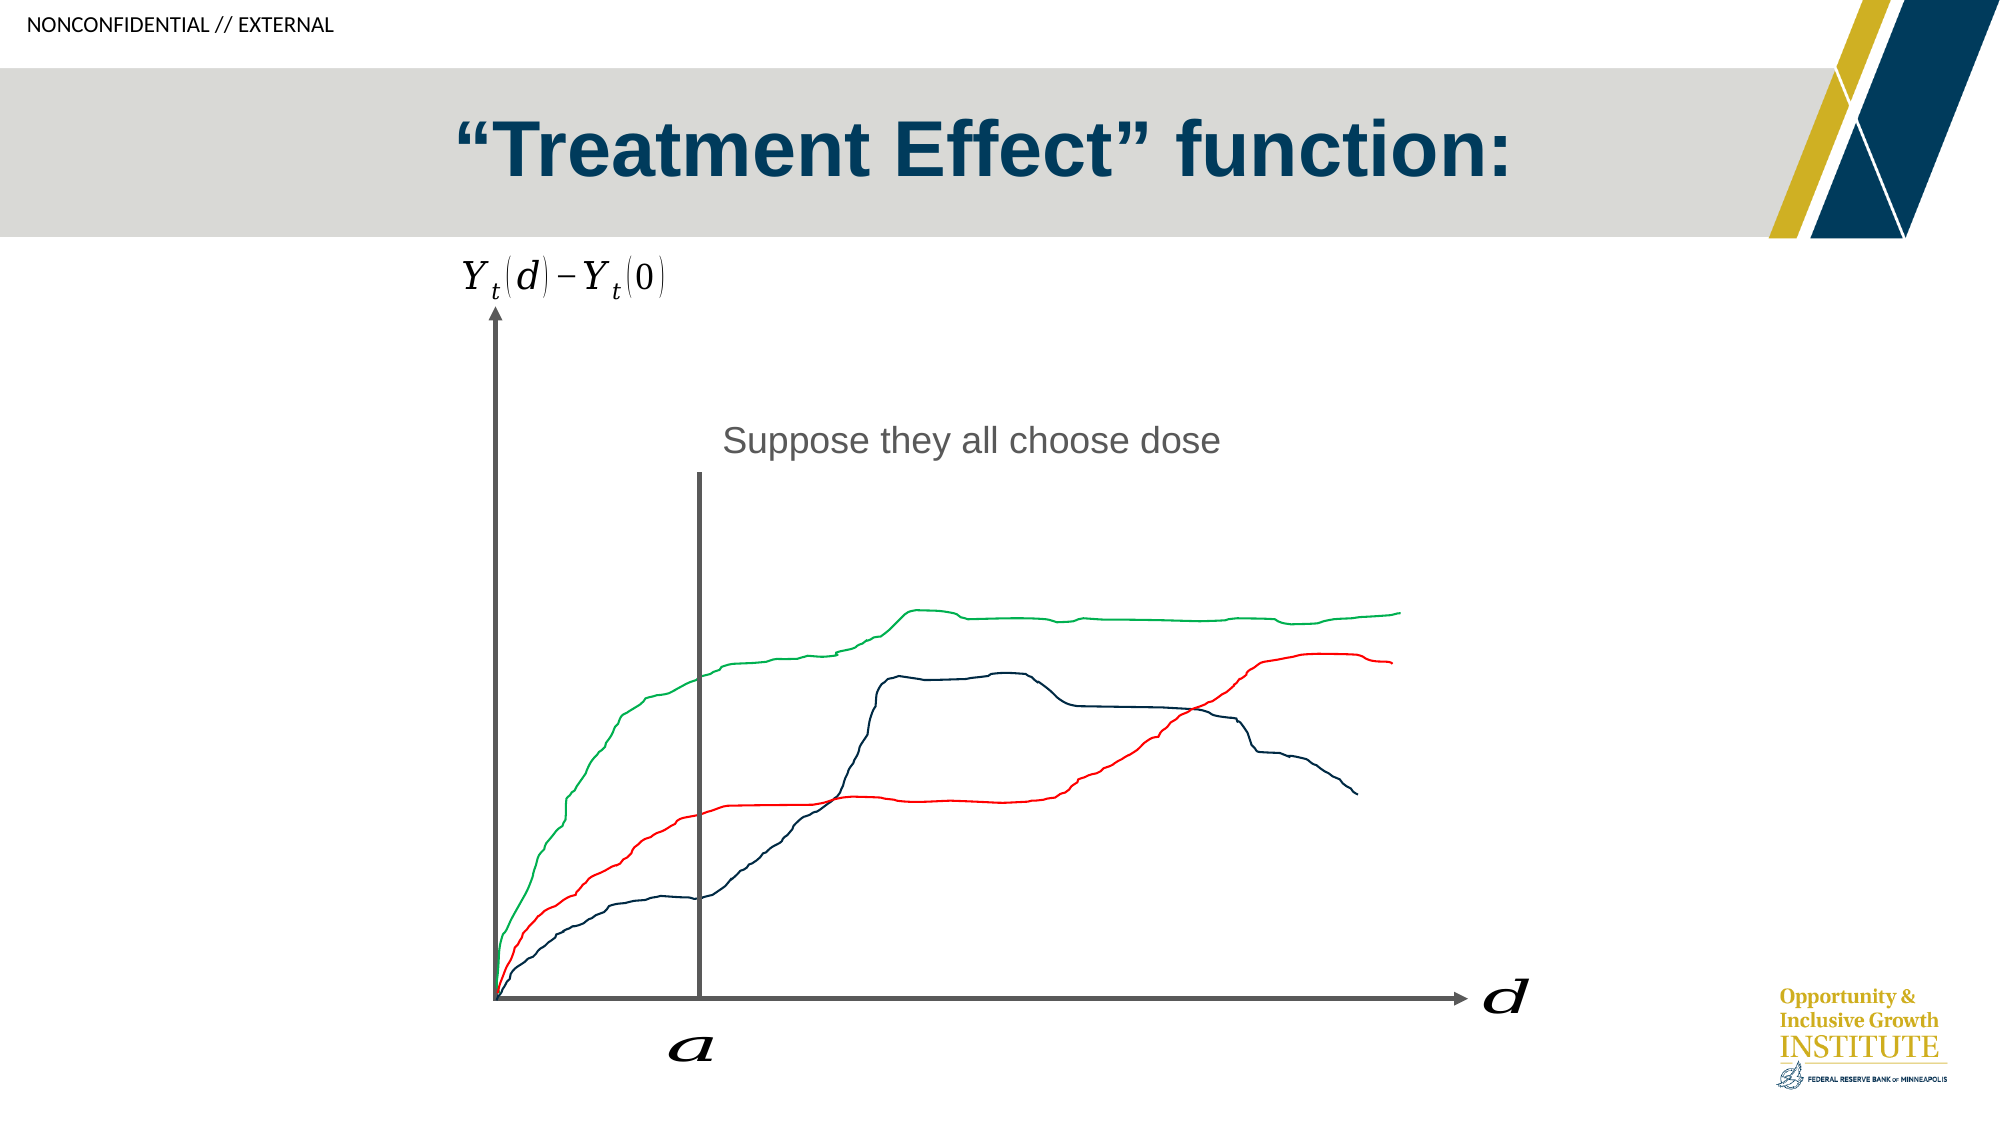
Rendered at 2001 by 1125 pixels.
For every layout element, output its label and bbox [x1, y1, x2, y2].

text_box [493, 306, 1469, 999]
picture [0, 0, 2001, 1125]
